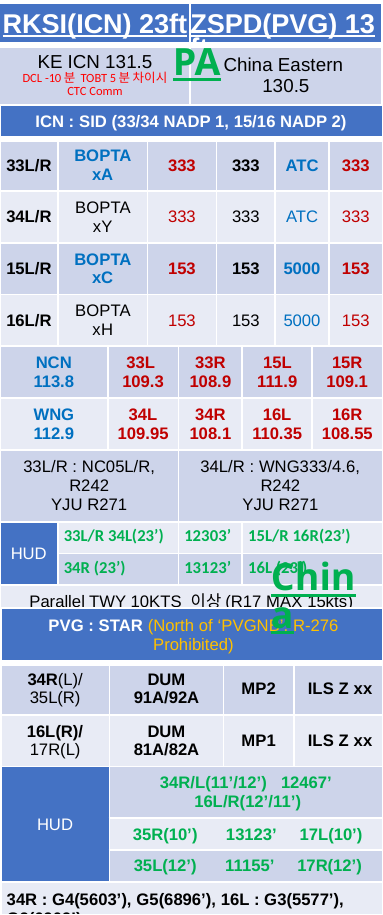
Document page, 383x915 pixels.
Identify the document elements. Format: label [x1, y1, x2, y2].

table_cell [243, 554, 270, 584]
table_cell [1, 347, 107, 397]
table_cell [276, 244, 328, 294]
table_cell [313, 347, 382, 397]
text_box [143, 37, 250, 89]
table_cell [59, 192, 147, 242]
table_cell [1, 586, 382, 607]
table_cell [191, 48, 381, 104]
table_cell [1, 399, 107, 449]
table_cell [110, 767, 382, 817]
table_cell [179, 451, 382, 521]
table_cell [110, 666, 223, 714]
table_cell [0, 48, 189, 104]
table_header [2, 609, 382, 660]
table_cell [148, 244, 216, 294]
table_cell [2, 716, 109, 766]
table_cell [217, 295, 274, 345]
table_cell [243, 347, 311, 397]
table_header [191, 4, 381, 42]
table_cell [179, 554, 241, 584]
table_cell [224, 666, 293, 714]
table_cell [2, 767, 109, 881]
table_cell [1, 142, 57, 190]
table_cell [179, 523, 241, 553]
table_cell [1, 295, 57, 345]
table_cell [2, 883, 382, 914]
table_cell [1, 244, 57, 294]
text_box [270, 553, 377, 605]
table_cell [377, 554, 382, 584]
table_cell [1, 523, 57, 584]
table_cell [109, 399, 178, 449]
table_header [1, 106, 382, 136]
table_cell [1, 451, 178, 521]
table_cell [1, 192, 57, 242]
table_cell [276, 295, 328, 345]
table_cell [217, 142, 274, 190]
table_cell [110, 851, 382, 881]
table_cell [148, 142, 216, 190]
table_cell [217, 192, 274, 242]
table_cell [109, 347, 178, 397]
table_cell [276, 192, 328, 242]
table_cell [110, 819, 382, 849]
table_cell [179, 347, 241, 397]
table_cell [243, 399, 311, 449]
table_cell [330, 295, 382, 345]
table_cell [313, 399, 382, 449]
table_cell [110, 716, 223, 766]
table_cell [148, 295, 216, 345]
table_cell [2, 666, 109, 714]
table_header [0, 4, 189, 42]
table_cell [217, 244, 274, 294]
table_cell [330, 244, 382, 294]
table_cell [148, 192, 216, 242]
table_cell [59, 142, 147, 190]
table_cell [59, 523, 178, 553]
table_cell [295, 666, 382, 714]
table_cell [330, 192, 382, 242]
table_cell [276, 142, 328, 190]
table_cell [59, 244, 147, 294]
table_cell [330, 142, 382, 190]
table_cell [59, 554, 178, 584]
table_cell [179, 399, 241, 449]
table_cell [295, 716, 382, 766]
table_cell [224, 716, 293, 766]
table_cell [243, 523, 382, 553]
table_cell [59, 295, 147, 345]
